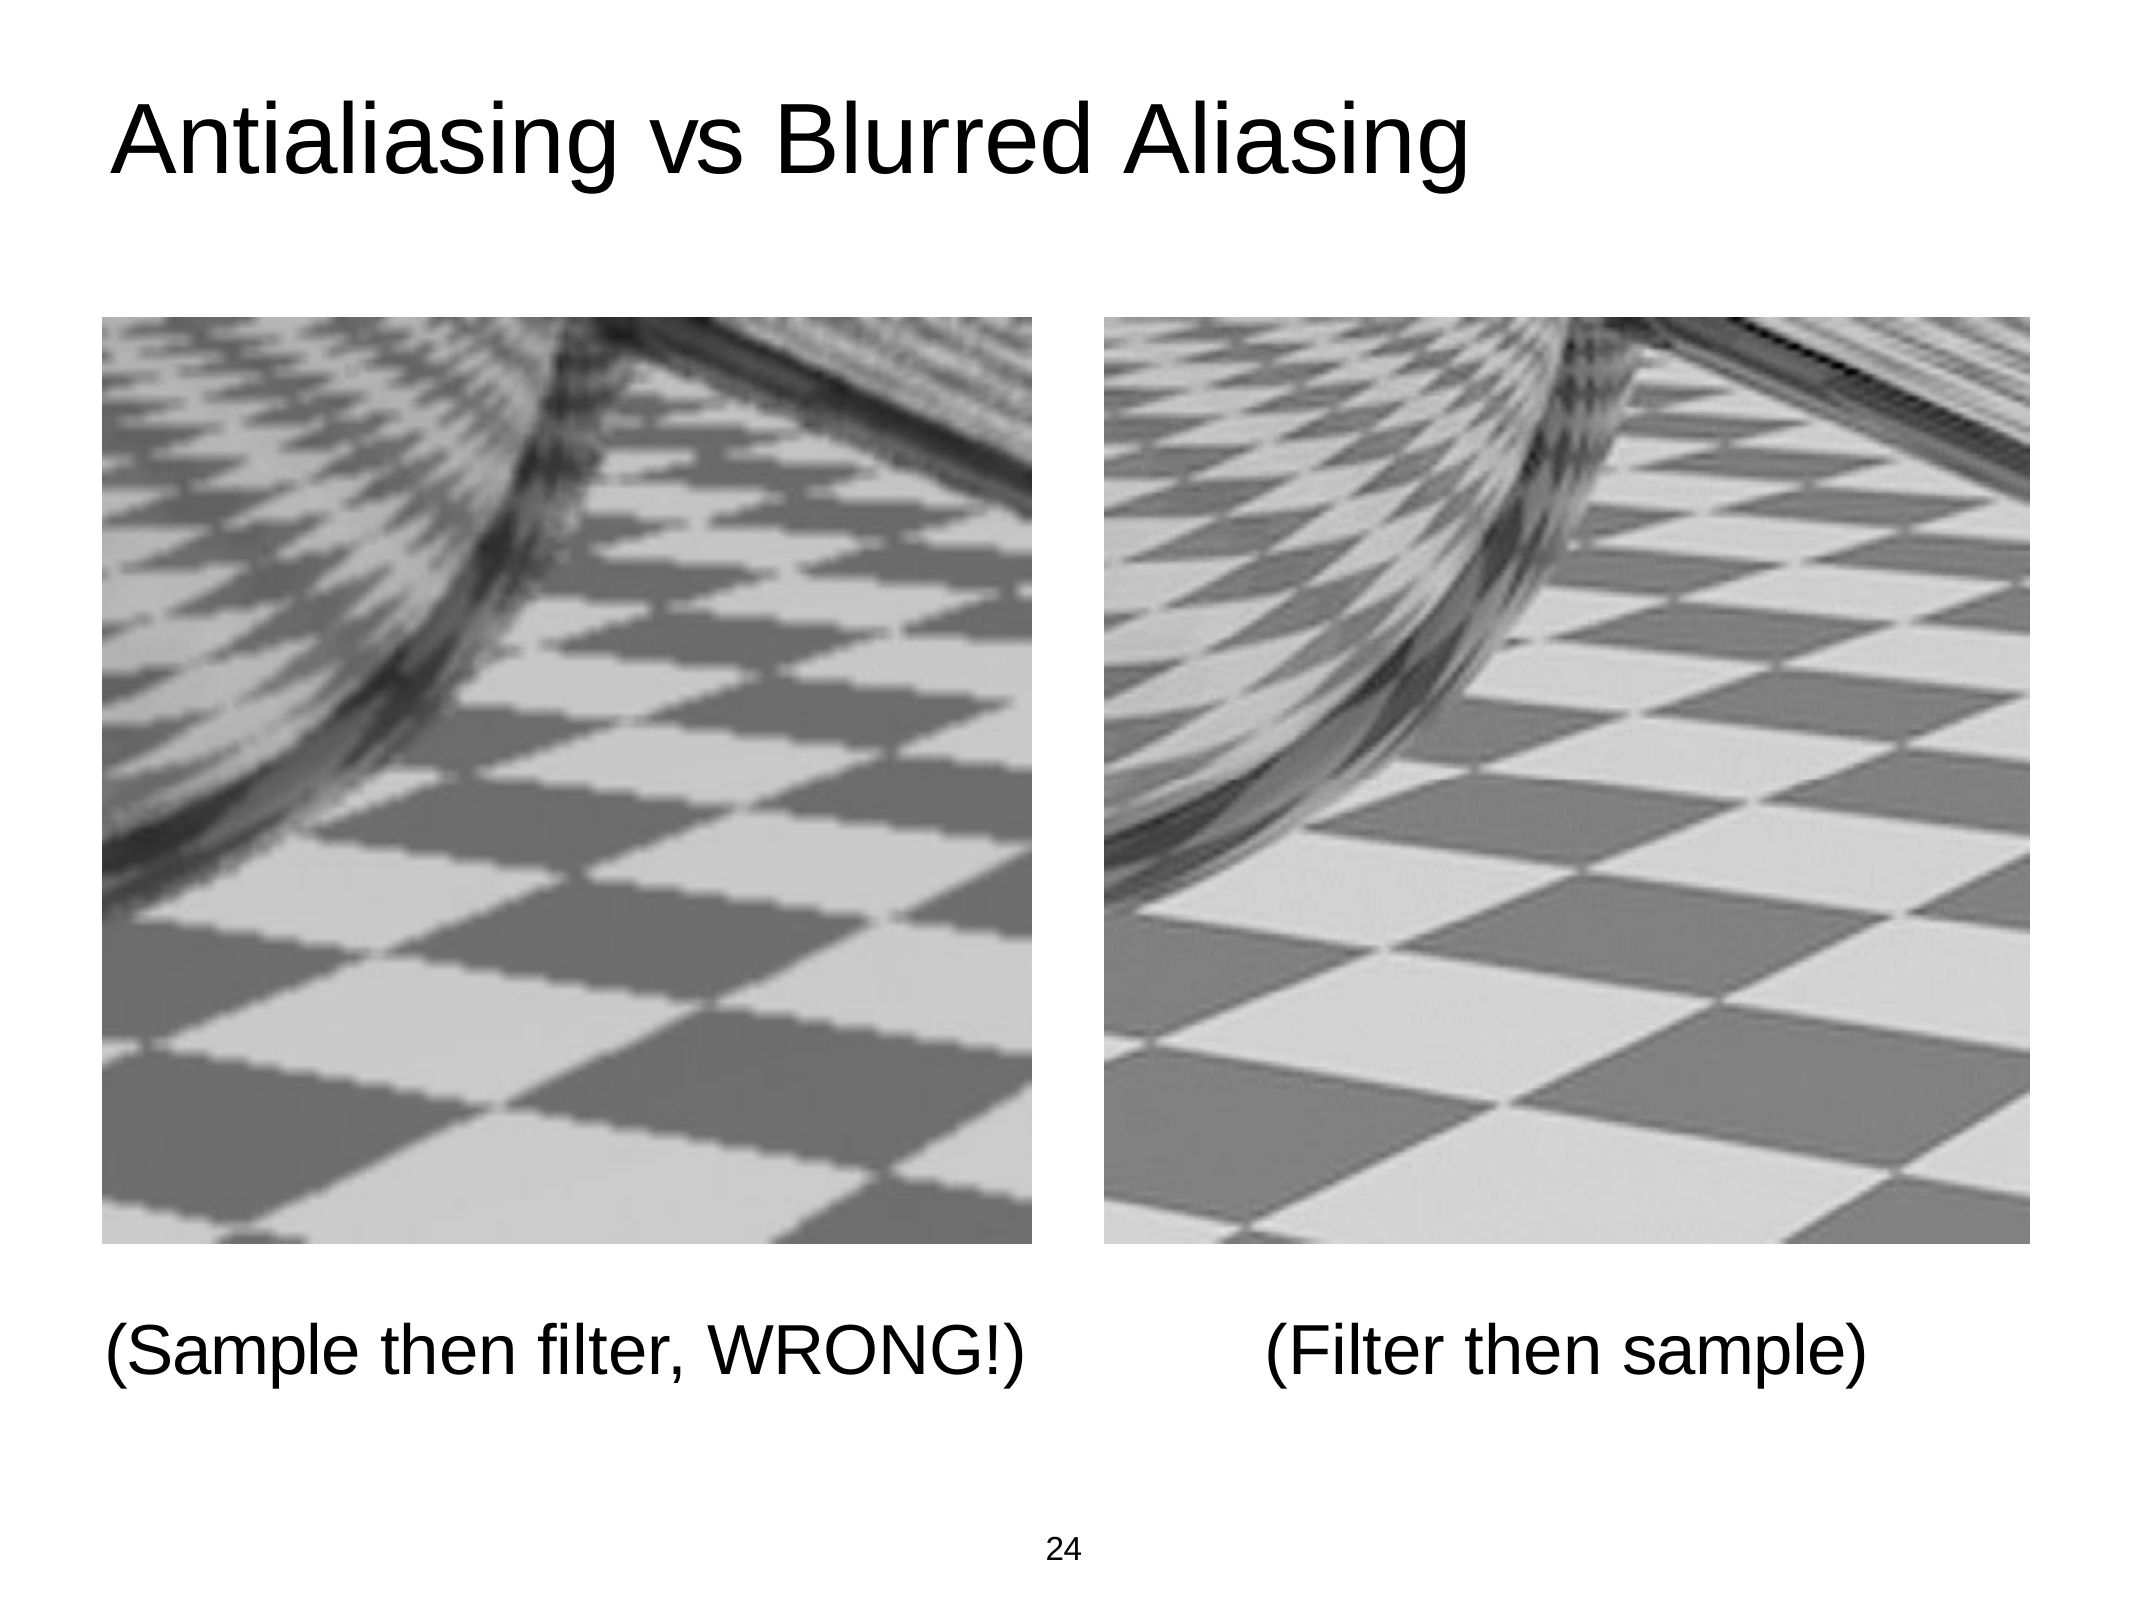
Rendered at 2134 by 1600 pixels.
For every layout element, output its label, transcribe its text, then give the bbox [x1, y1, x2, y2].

picture [102, 317, 1032, 1245]
text_box (Sample then filter, WRONG!) [102, 1302, 1033, 1390]
picture [1103, 317, 2031, 1245]
slide_number 24 [1015, 1526, 1094, 1600]
text_box (Filter then sample) [1262, 1302, 1872, 1390]
title Antialiasing vs Blurred Aliasing [108, 71, 2025, 342]
